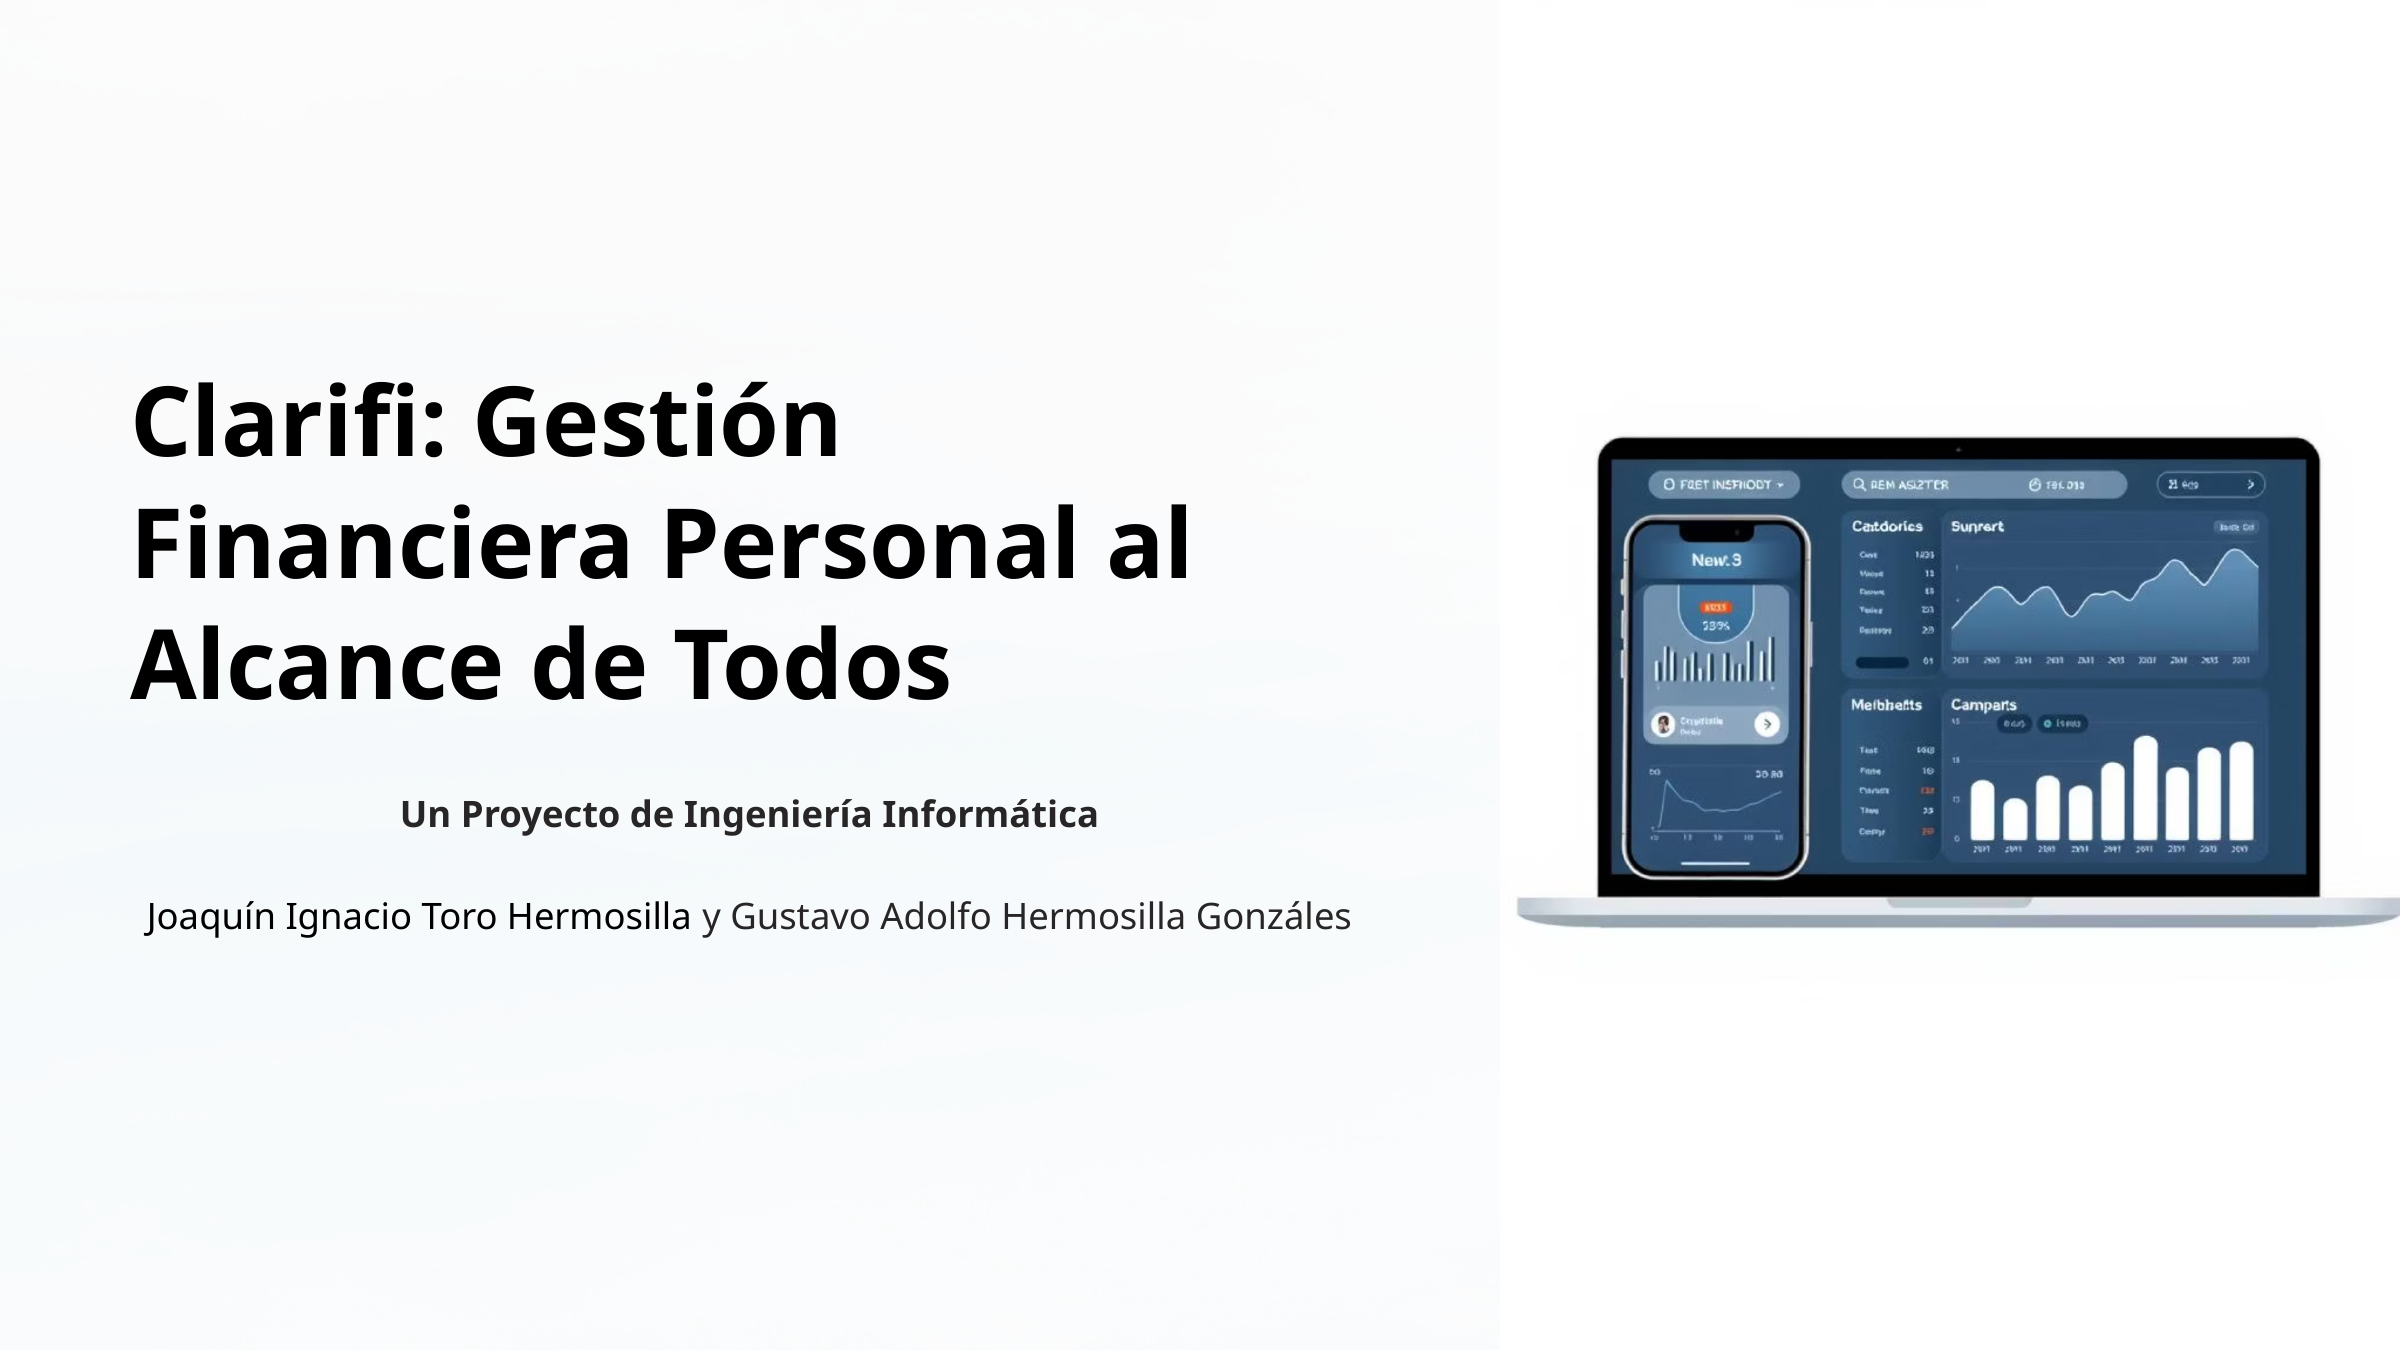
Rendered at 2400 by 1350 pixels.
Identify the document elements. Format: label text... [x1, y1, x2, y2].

text_box Clarifi: Gestión Financiera Personal al Alcance de Todos [130, 353, 1370, 720]
text_box Joaquín Ignacio Toro Hermosilla y Gustavo Adolfo Hermosilla Gonzáles [130, 877, 1370, 997]
text_box Un Proyecto de Ingeniería Informática [130, 775, 1370, 836]
picture [1499, 0, 2400, 1350]
